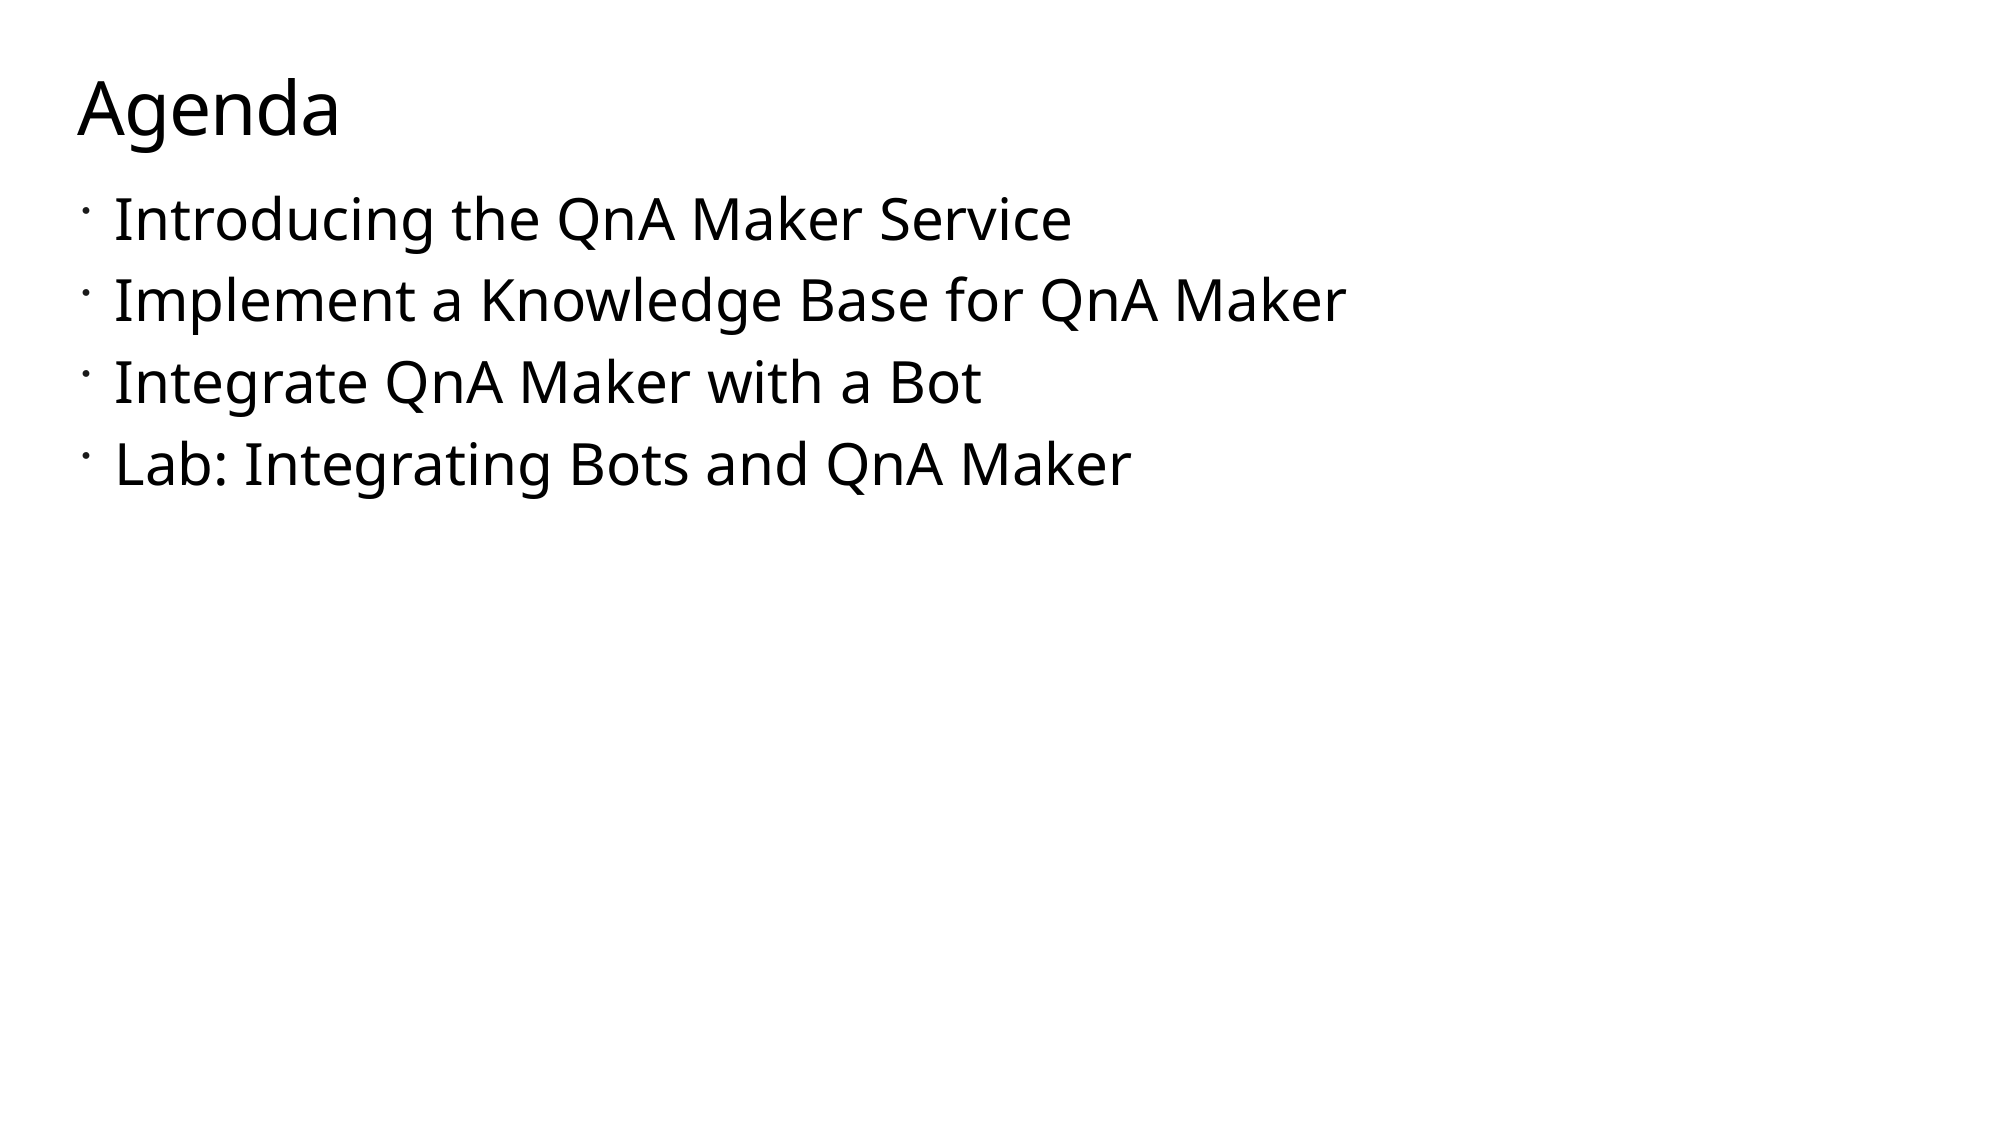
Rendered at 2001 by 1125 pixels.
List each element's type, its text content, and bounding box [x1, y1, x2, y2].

title Agenda [77, 60, 1885, 152]
list Introducing the QnA Maker Service Implement a Knowledge Base for QnA Maker Integrate QnA Maker with a Bot Lab: Integrating Bots and QnA Maker [77, 181, 1885, 507]
